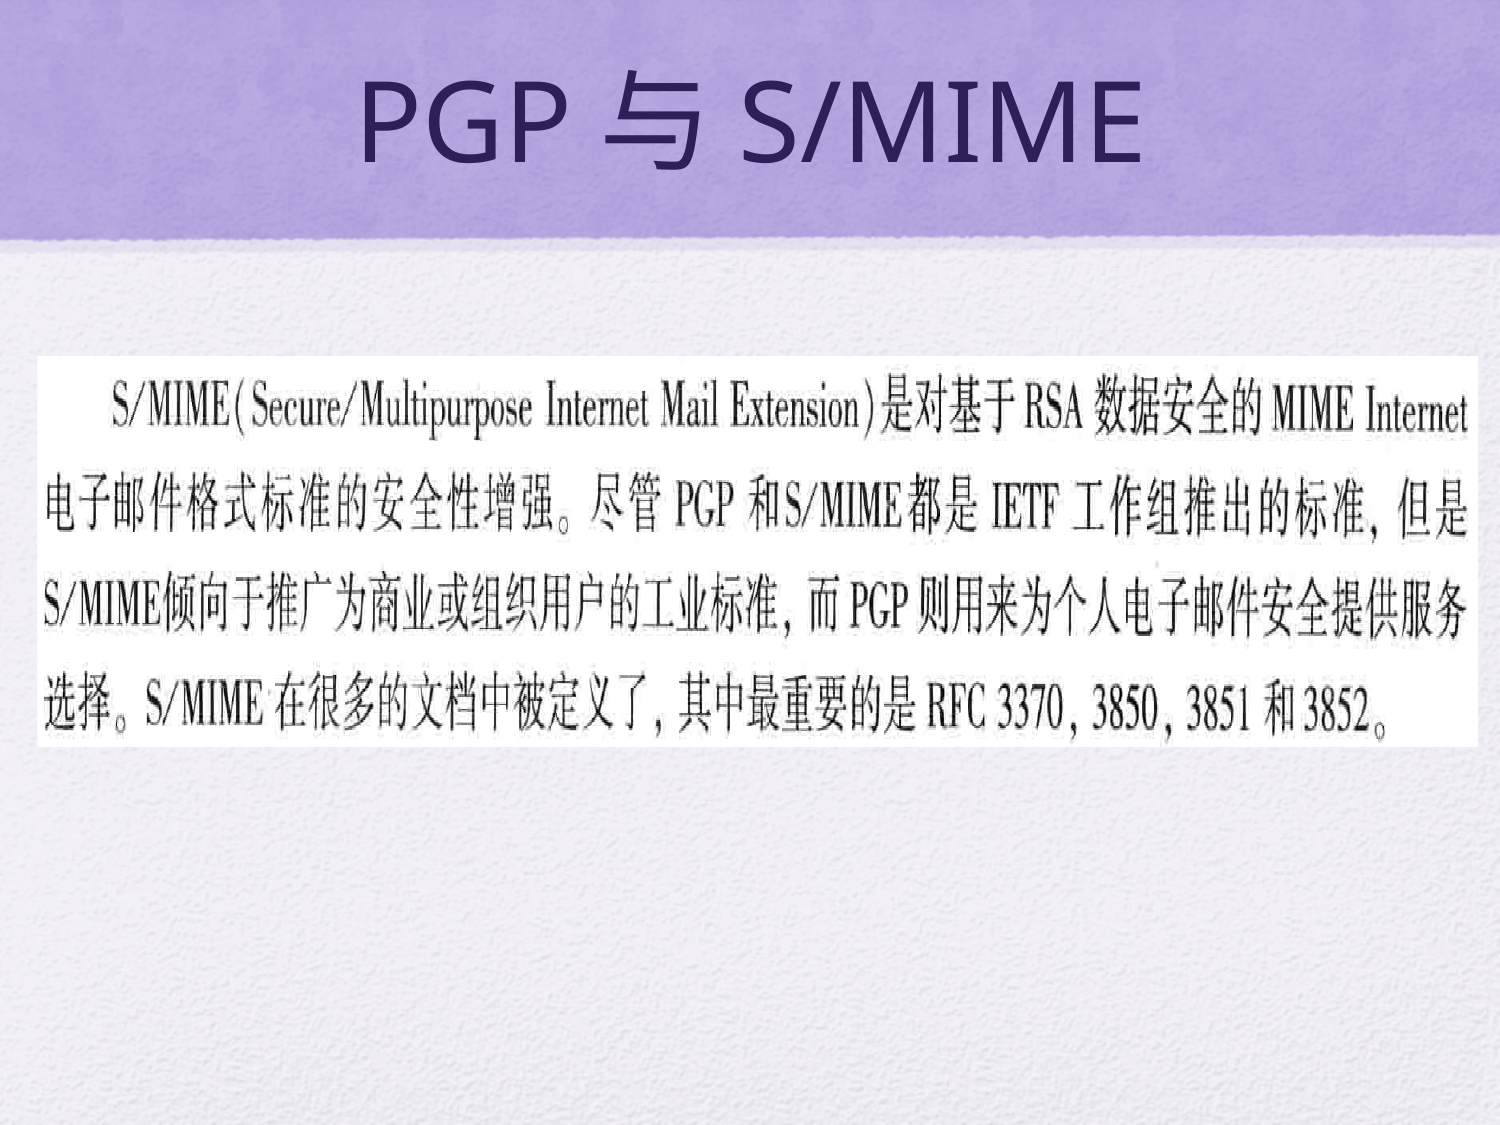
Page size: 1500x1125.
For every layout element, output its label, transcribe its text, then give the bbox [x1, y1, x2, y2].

picture [0, 225, 1500, 1125]
title PGP与S/MIME [129, 6, 1373, 239]
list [34, 353, 1481, 749]
